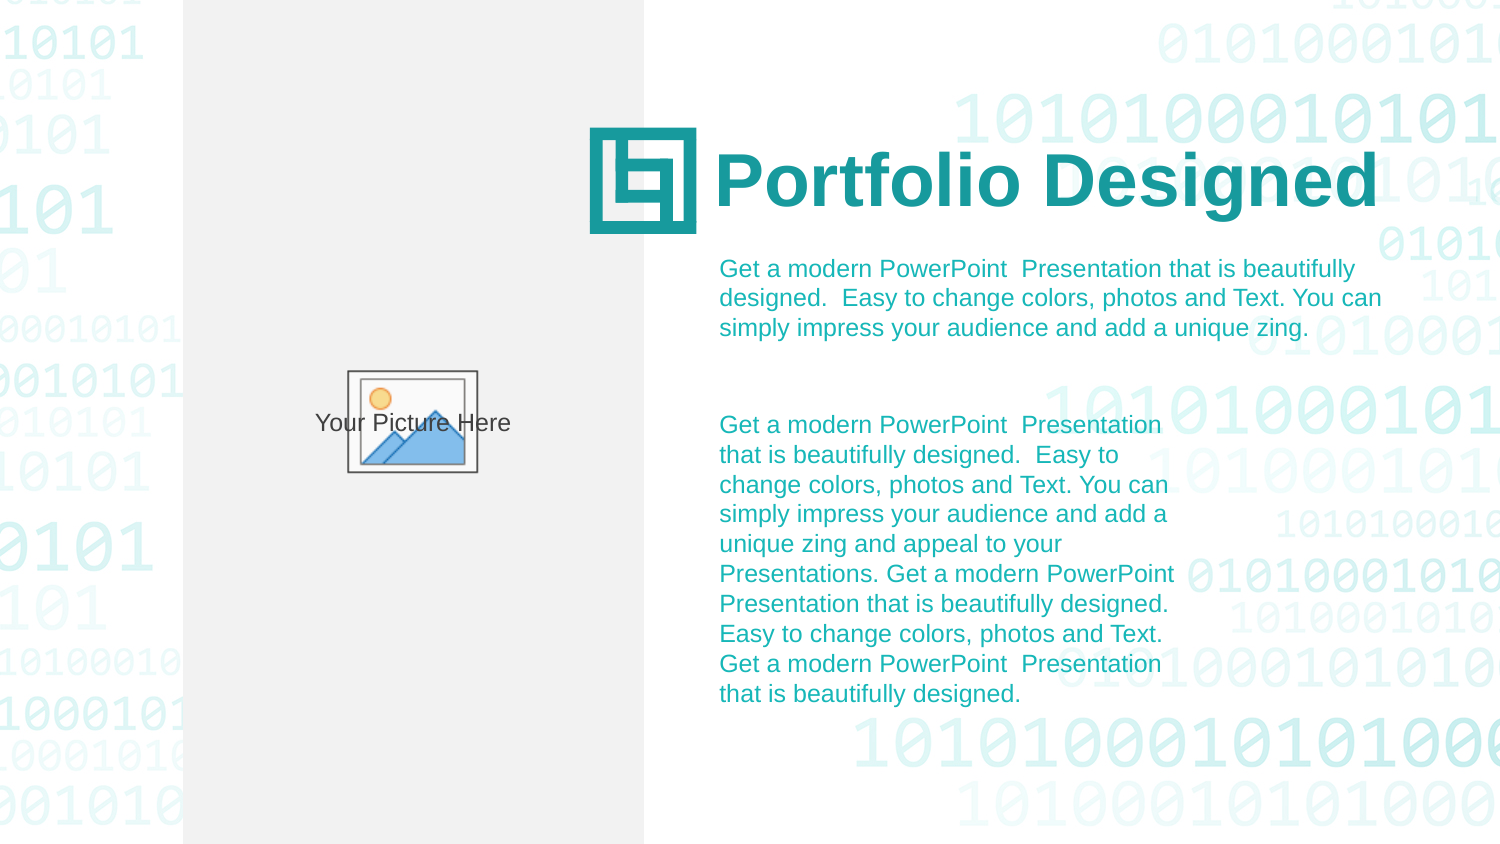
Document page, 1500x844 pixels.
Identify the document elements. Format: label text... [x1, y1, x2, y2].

text_box Portfolio Designed [699, 124, 1450, 239]
text_box Get a modern PowerPoint Presentation that is beautifully designed. Easy to change colors, photos and Text. You can simply impress your audience and add a unique zing. [704, 244, 1424, 350]
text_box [589, 127, 697, 235]
picture [0, 0, 1500, 844]
text_box Get a modern PowerPoint Presentation that is beautifully designed. Easy to change colors, photos and Text. You can simply impress your audience and add a unique zing and appeal to your Presentations. Get a modern PowerPoint Presentation that is beautifully designed. Easy to change colors, photos and Text. Get a modern PowerPoint Presentation that is beautifully designed. [704, 400, 1213, 715]
